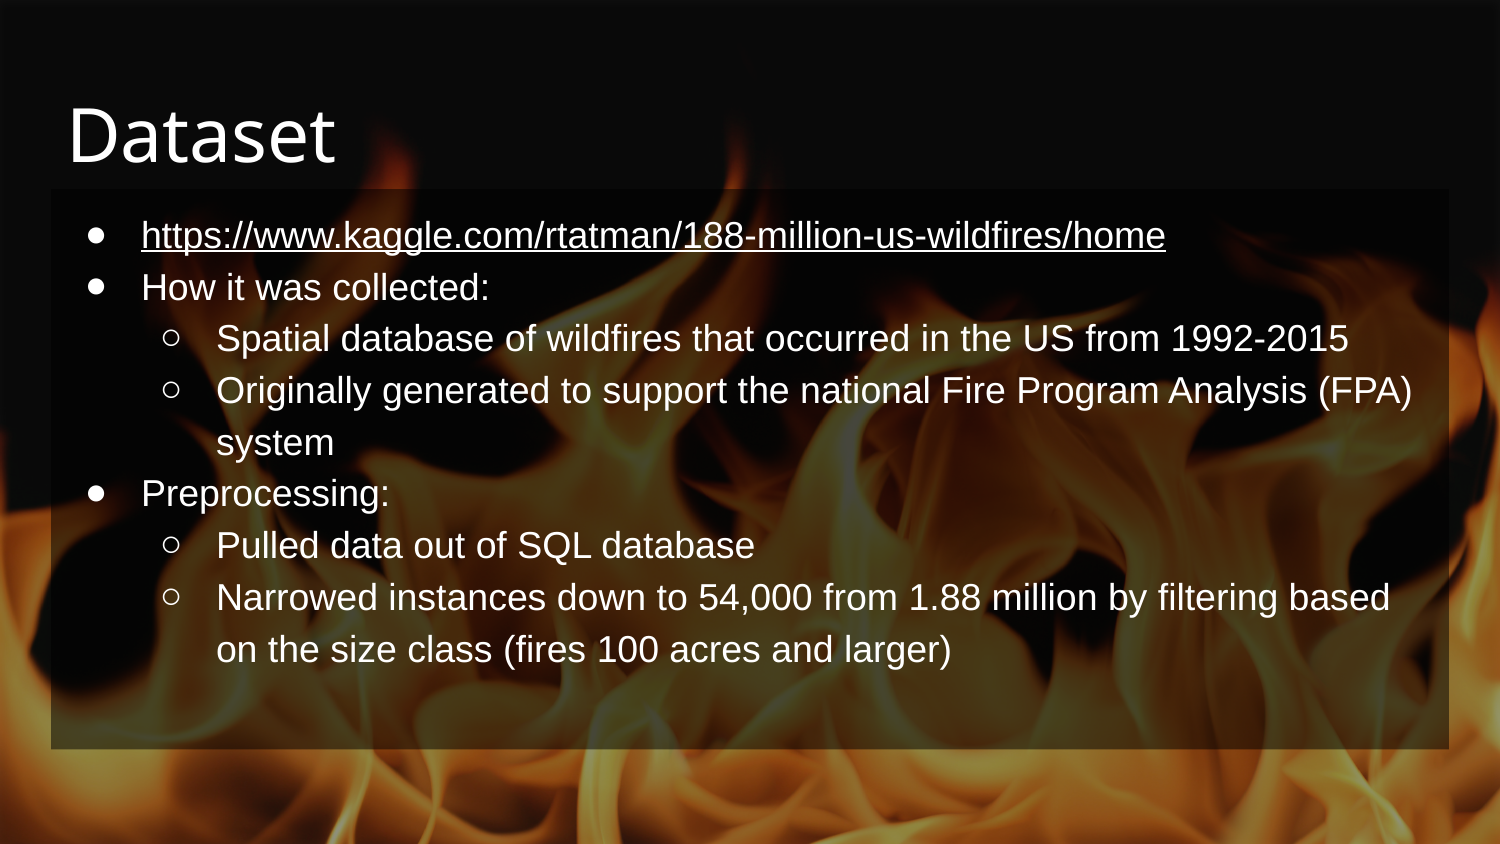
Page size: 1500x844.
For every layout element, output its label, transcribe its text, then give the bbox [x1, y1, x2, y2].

title Dataset [51, 72, 1449, 167]
list https://www.kaggle.com/rtatman/188-million-us-wildfires/home How it was collected: Spatial database of wildfires that occurred in the US from 1992-2015 Originally generated to support the national Fire Program Analysis (FPA) system Preprocessing: Pulled data out of SQL database Narrowed instances down to 54,000 from 1.88 million by filtering based on the size class (fires 100 acres and larger) [51, 189, 1449, 750]
picture [0, 2, 1498, 844]
